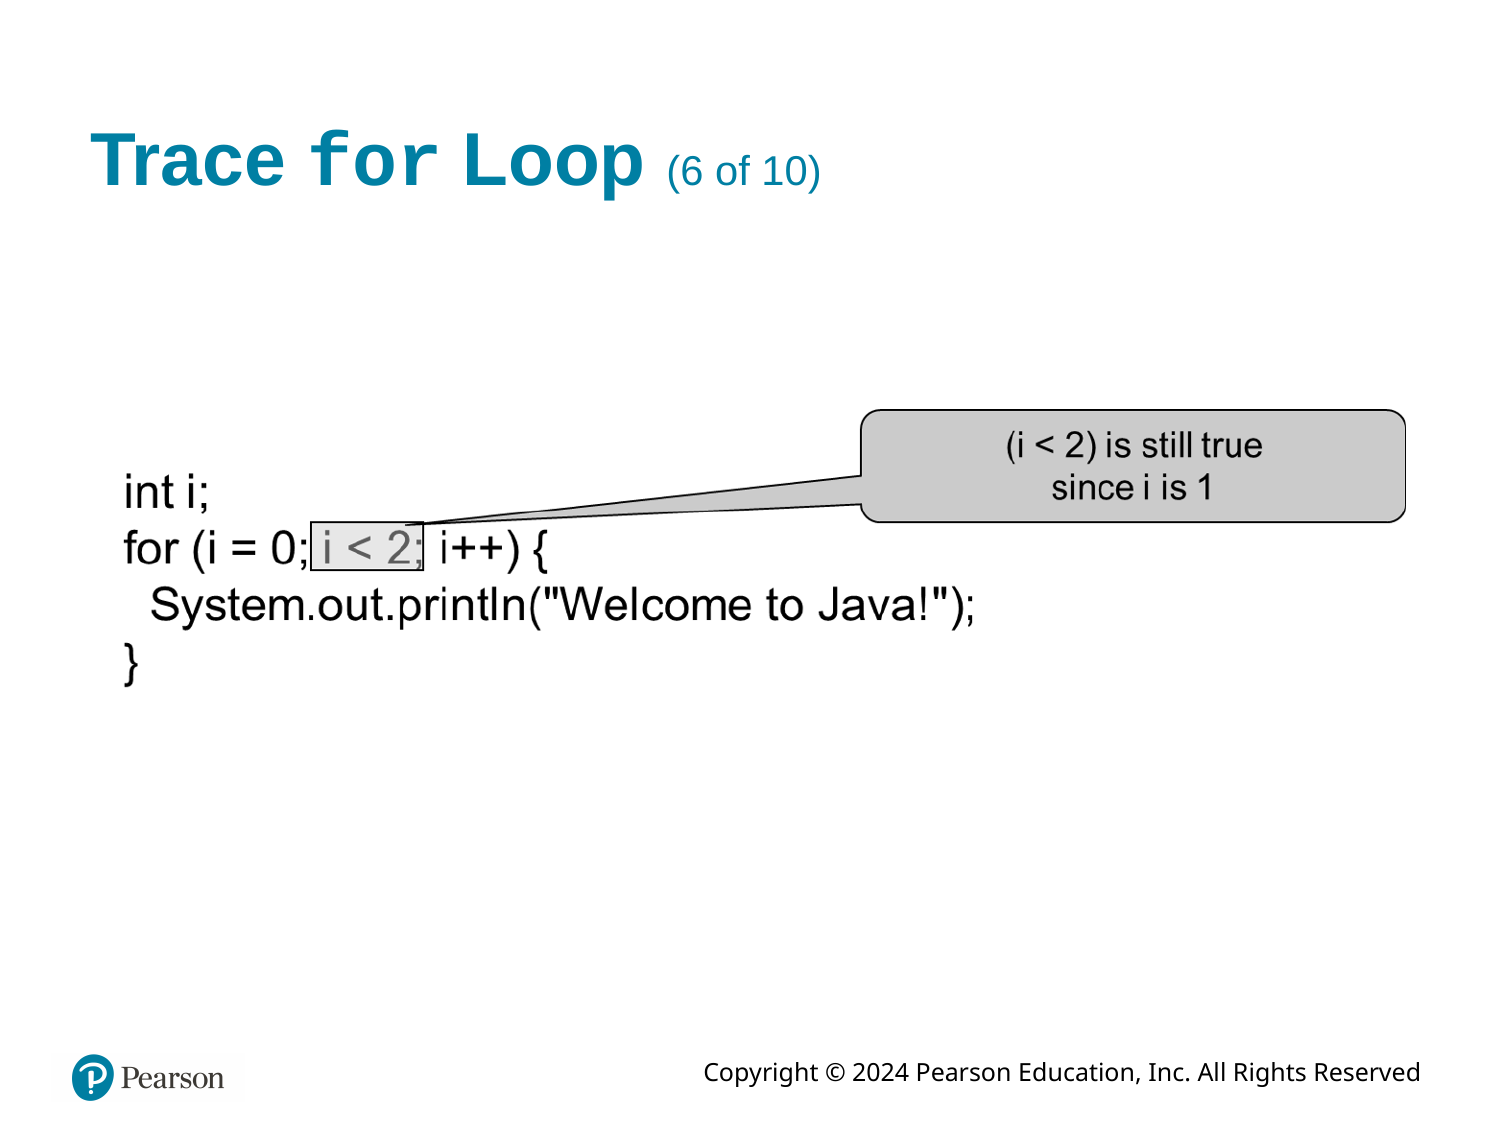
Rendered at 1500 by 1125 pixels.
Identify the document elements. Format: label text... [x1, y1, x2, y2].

title Trace for Loop (6 of 10) [75, 35, 1425, 216]
picture [94, 409, 1406, 716]
picture [51, 1053, 245, 1102]
